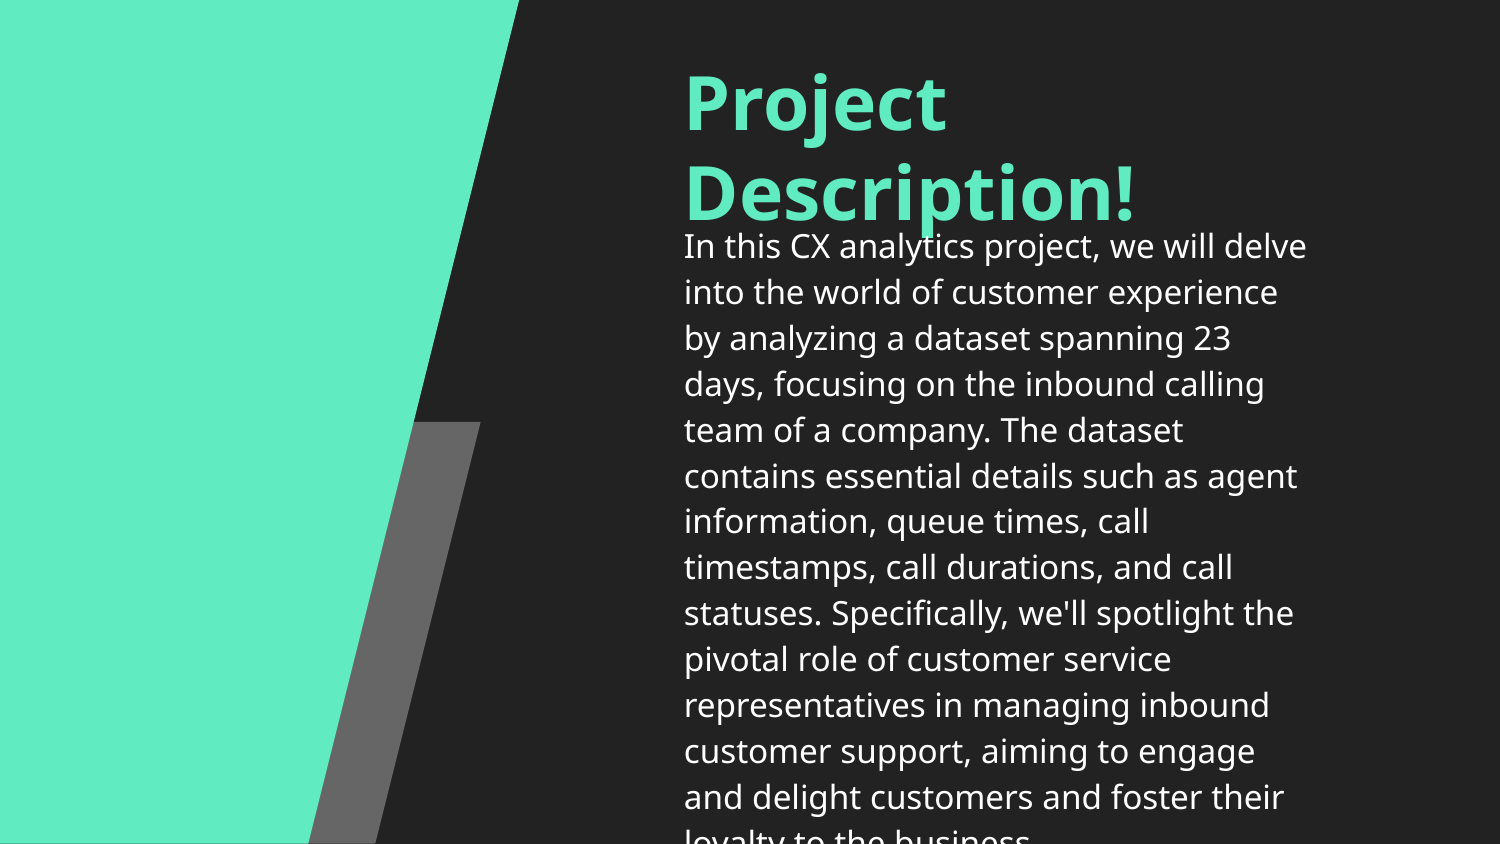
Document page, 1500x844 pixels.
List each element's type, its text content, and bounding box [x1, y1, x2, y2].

title Project Description! [669, 60, 1302, 231]
subtitle In this CX analytics project, we will delve into the world of customer experience by analyzing a dataset spanning 23 days, focusing on the inbound calling team of a company. The dataset contains essential details such as agent information, queue times, call timestamps, call durations, and call statuses. Specifically, we'll spotlight the pivotal role of customer service representatives in managing inbound customer support, aiming to engage and delight customers and foster their loyalty to the business. [669, 384, 1335, 697]
